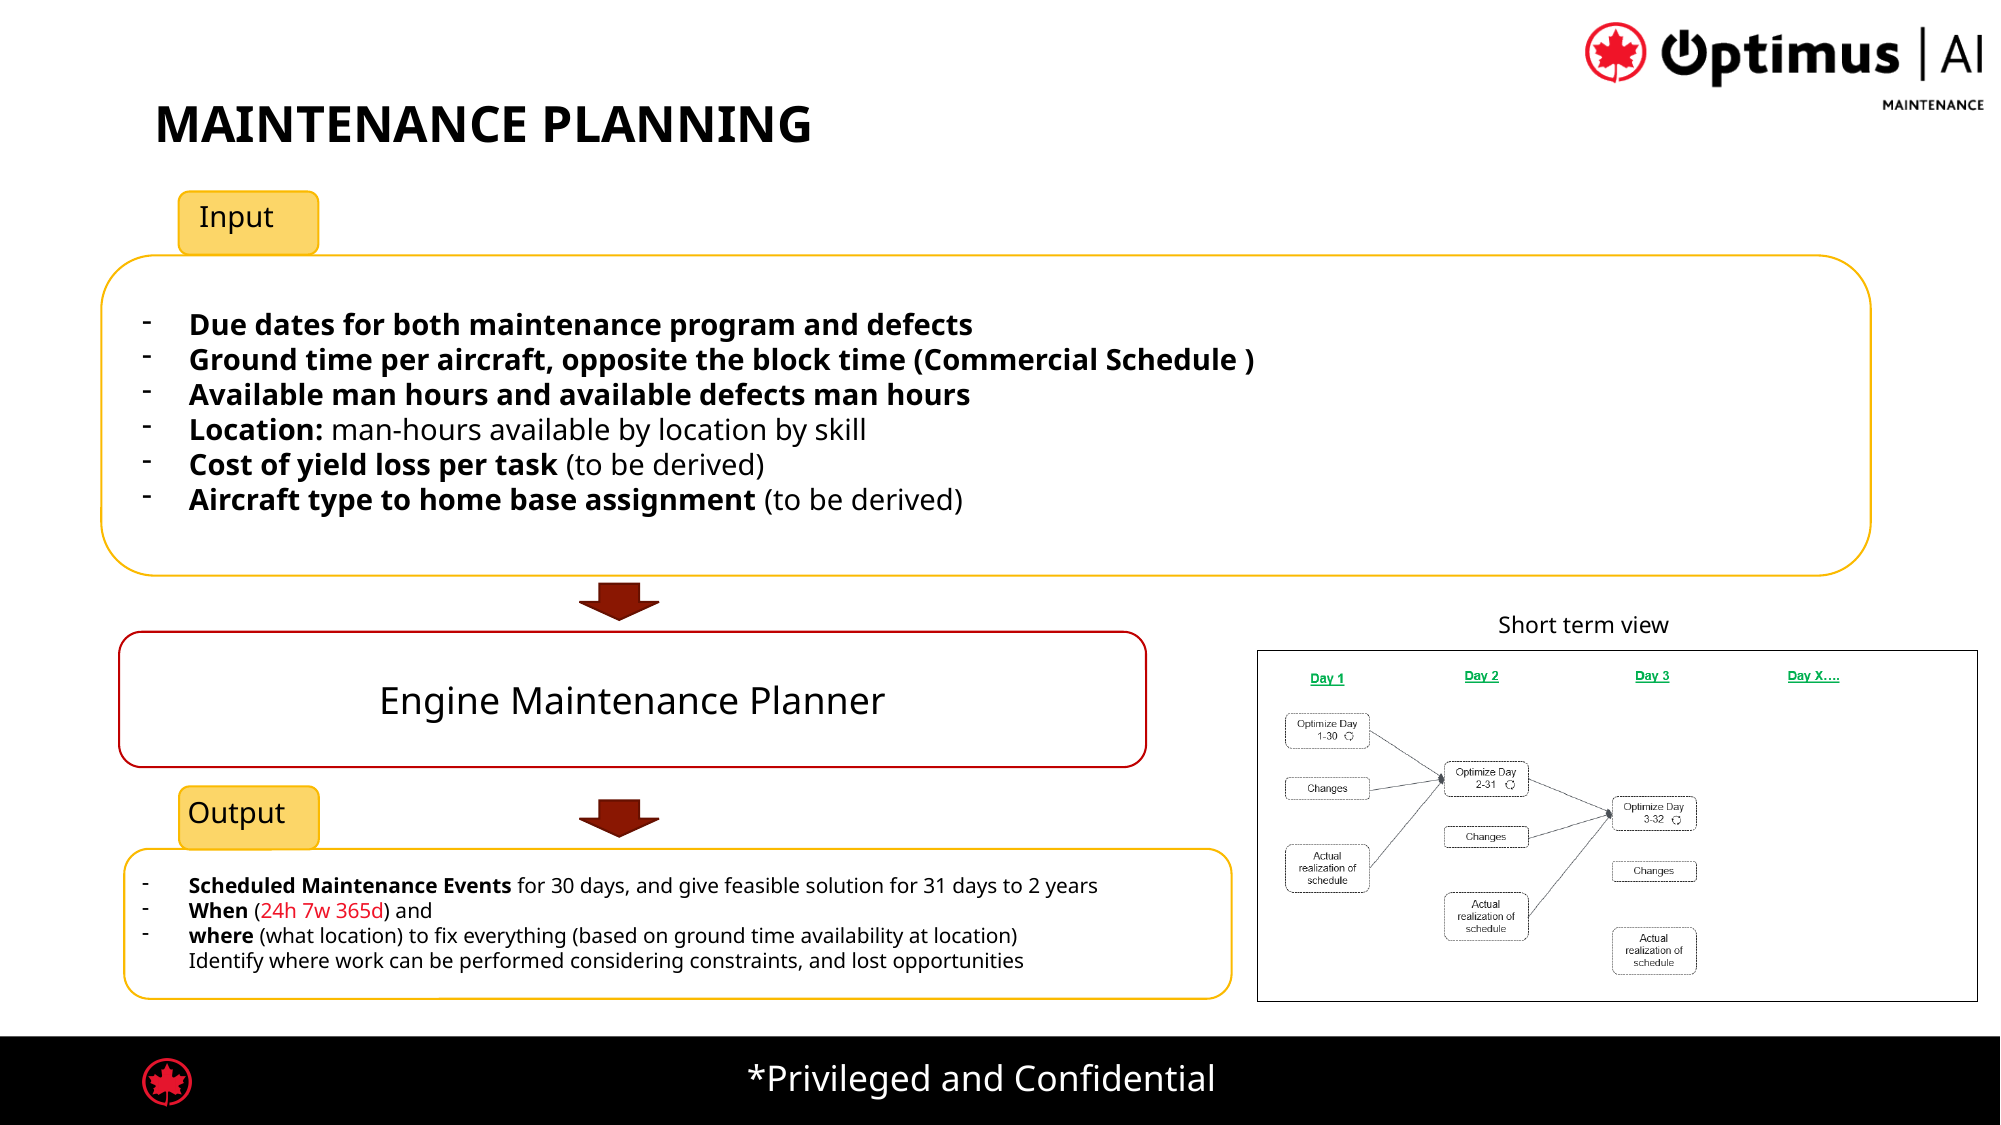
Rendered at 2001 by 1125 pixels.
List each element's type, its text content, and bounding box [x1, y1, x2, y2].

text_box [177, 190, 319, 256]
text_box [579, 582, 660, 622]
text_box [119, 484, 270, 635]
picture [142, 1058, 192, 1107]
picture [1585, 22, 1984, 111]
text_box Short term view [1498, 610, 1829, 650]
picture [1257, 650, 1978, 1002]
text_box Due dates for both maintenance program and defects Ground time per aircraft, opposite the block time (Commercial Schedule ) Available man hours and available defects man hours Location: man-hours available by location by skill Cost of yield loss per task (to be derived) Aircraft type to home base assignment (to be derived) [142, 306, 1732, 536]
title MAINTENANCE PLANNING [154, 94, 1871, 212]
text_box Input [199, 197, 350, 306]
text_box *Privileged and Confidential [746, 1056, 1253, 1114]
text_box [178, 785, 320, 851]
text_box [123, 847, 1233, 1000]
text_box Scheduled Maintenance Events for 30 days, and give feasible solution for 31 days to 2 years When (24h 7w 365d) and where (what location) to fix everything (based on ground time availability at location) Identify where work can be performed considering constraints, and lost opportunities [142, 872, 1216, 982]
text_box [270, 254, 1872, 577]
text_box [579, 799, 660, 838]
text_box [100, 254, 199, 564]
text_box Output [187, 794, 338, 837]
text_box Engine Maintenance Planner [118, 630, 1148, 769]
